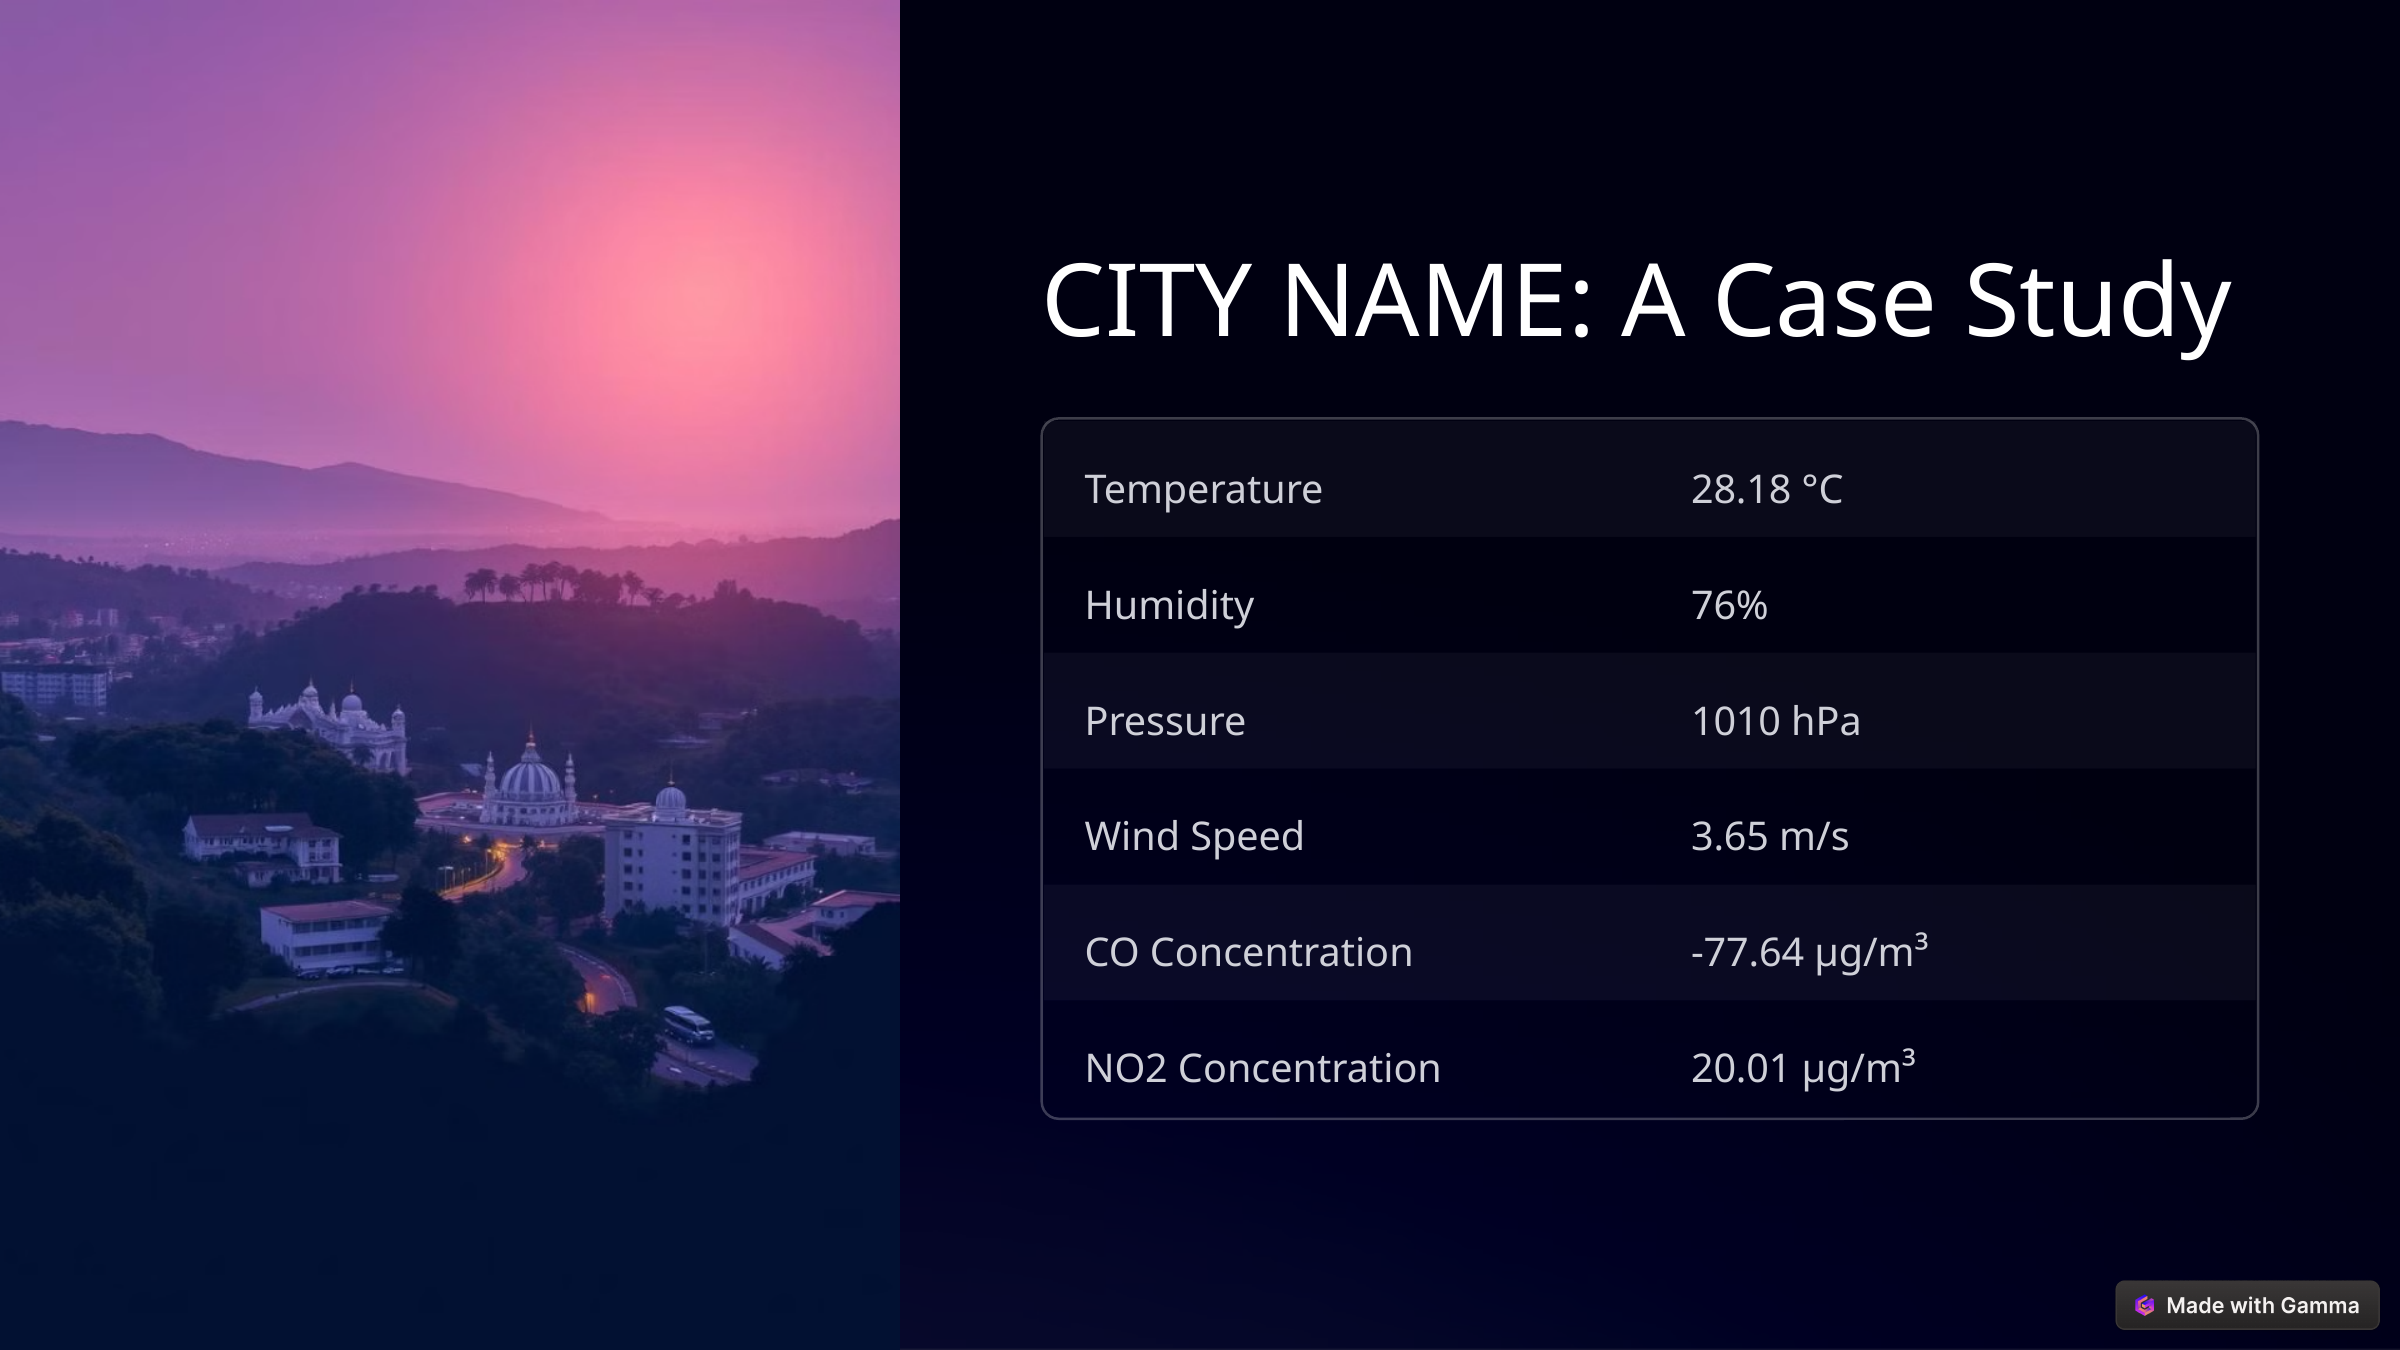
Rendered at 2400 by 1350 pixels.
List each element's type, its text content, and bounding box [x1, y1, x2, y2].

text_box [1044, 652, 2256, 768]
text_box 1010 hPa [1691, 678, 2216, 744]
text_box 20.01 µg/m³ [1691, 1026, 2216, 1091]
text_box CITY NAME: A Case Study [1041, 231, 2225, 358]
text_box 76% [1691, 562, 2216, 628]
text_box 28.18 °C [1691, 446, 2216, 512]
text_box Temperature [1084, 446, 1609, 512]
text_box CO Concentration [1084, 910, 1609, 975]
text_box 3.65 m/s [1691, 794, 2216, 859]
text_box Humidity [1084, 562, 1609, 628]
text_box [1044, 884, 2256, 1000]
text_box [1044, 1000, 2256, 1117]
text_box [1044, 420, 2256, 536]
text_box Pressure [1084, 678, 1609, 744]
picture [0, 0, 900, 1350]
picture [2106, 1271, 2389, 1339]
text_box -77.64 µg/m³ [1691, 910, 2216, 975]
text_box Wind Speed [1084, 794, 1609, 859]
text_box [1044, 768, 2256, 884]
text_box NO2 Concentration [1084, 1026, 1609, 1091]
text_box [1044, 536, 2256, 652]
